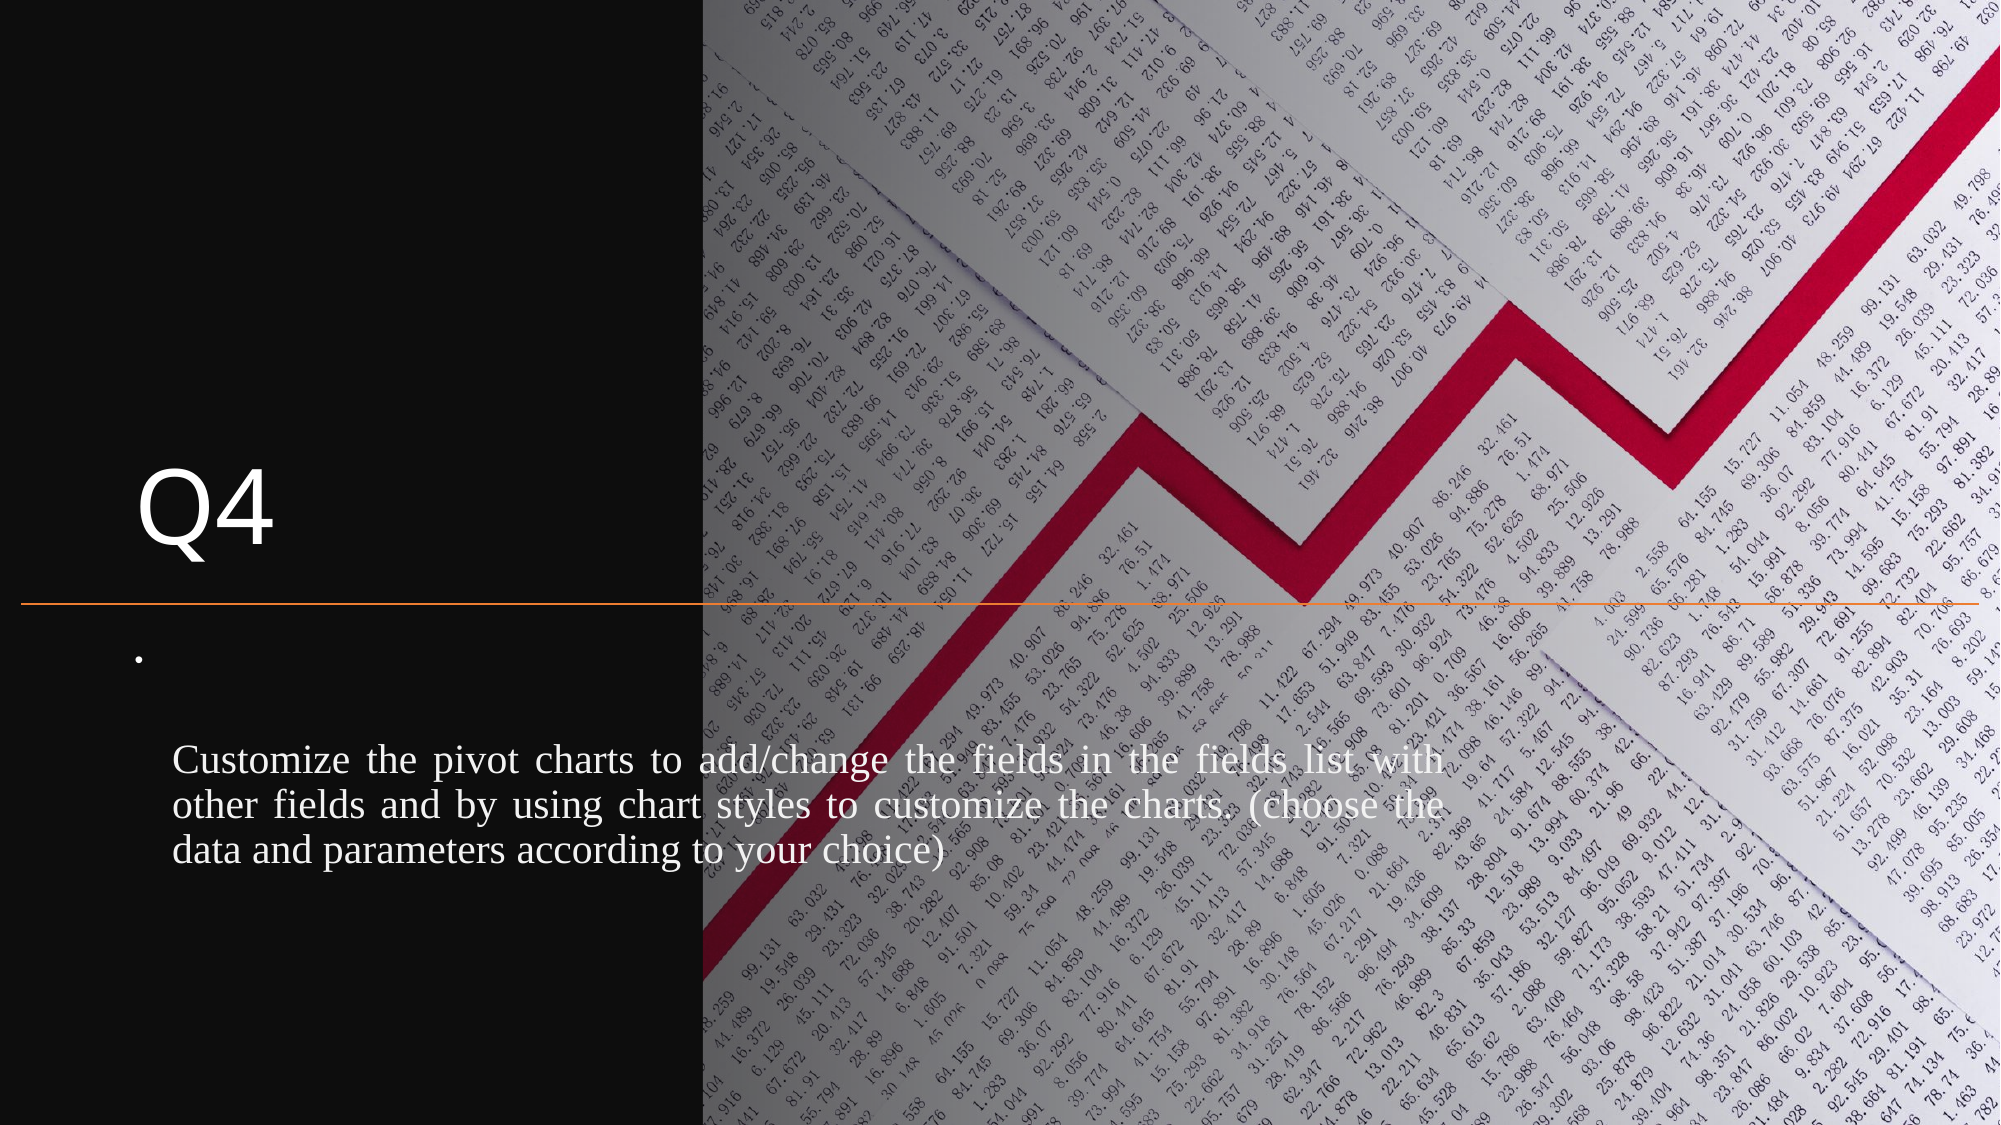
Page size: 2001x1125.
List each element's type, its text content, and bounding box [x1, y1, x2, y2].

text_box [0, 0, 702, 1125]
title Q4 [119, 182, 702, 575]
picture [702, 0, 2000, 1125]
list Customize the pivot charts to add/change the fields in the fields list with other fields and by using chart styles to customize the charts. (choose the data and parameters according to your choice) [119, 640, 702, 912]
